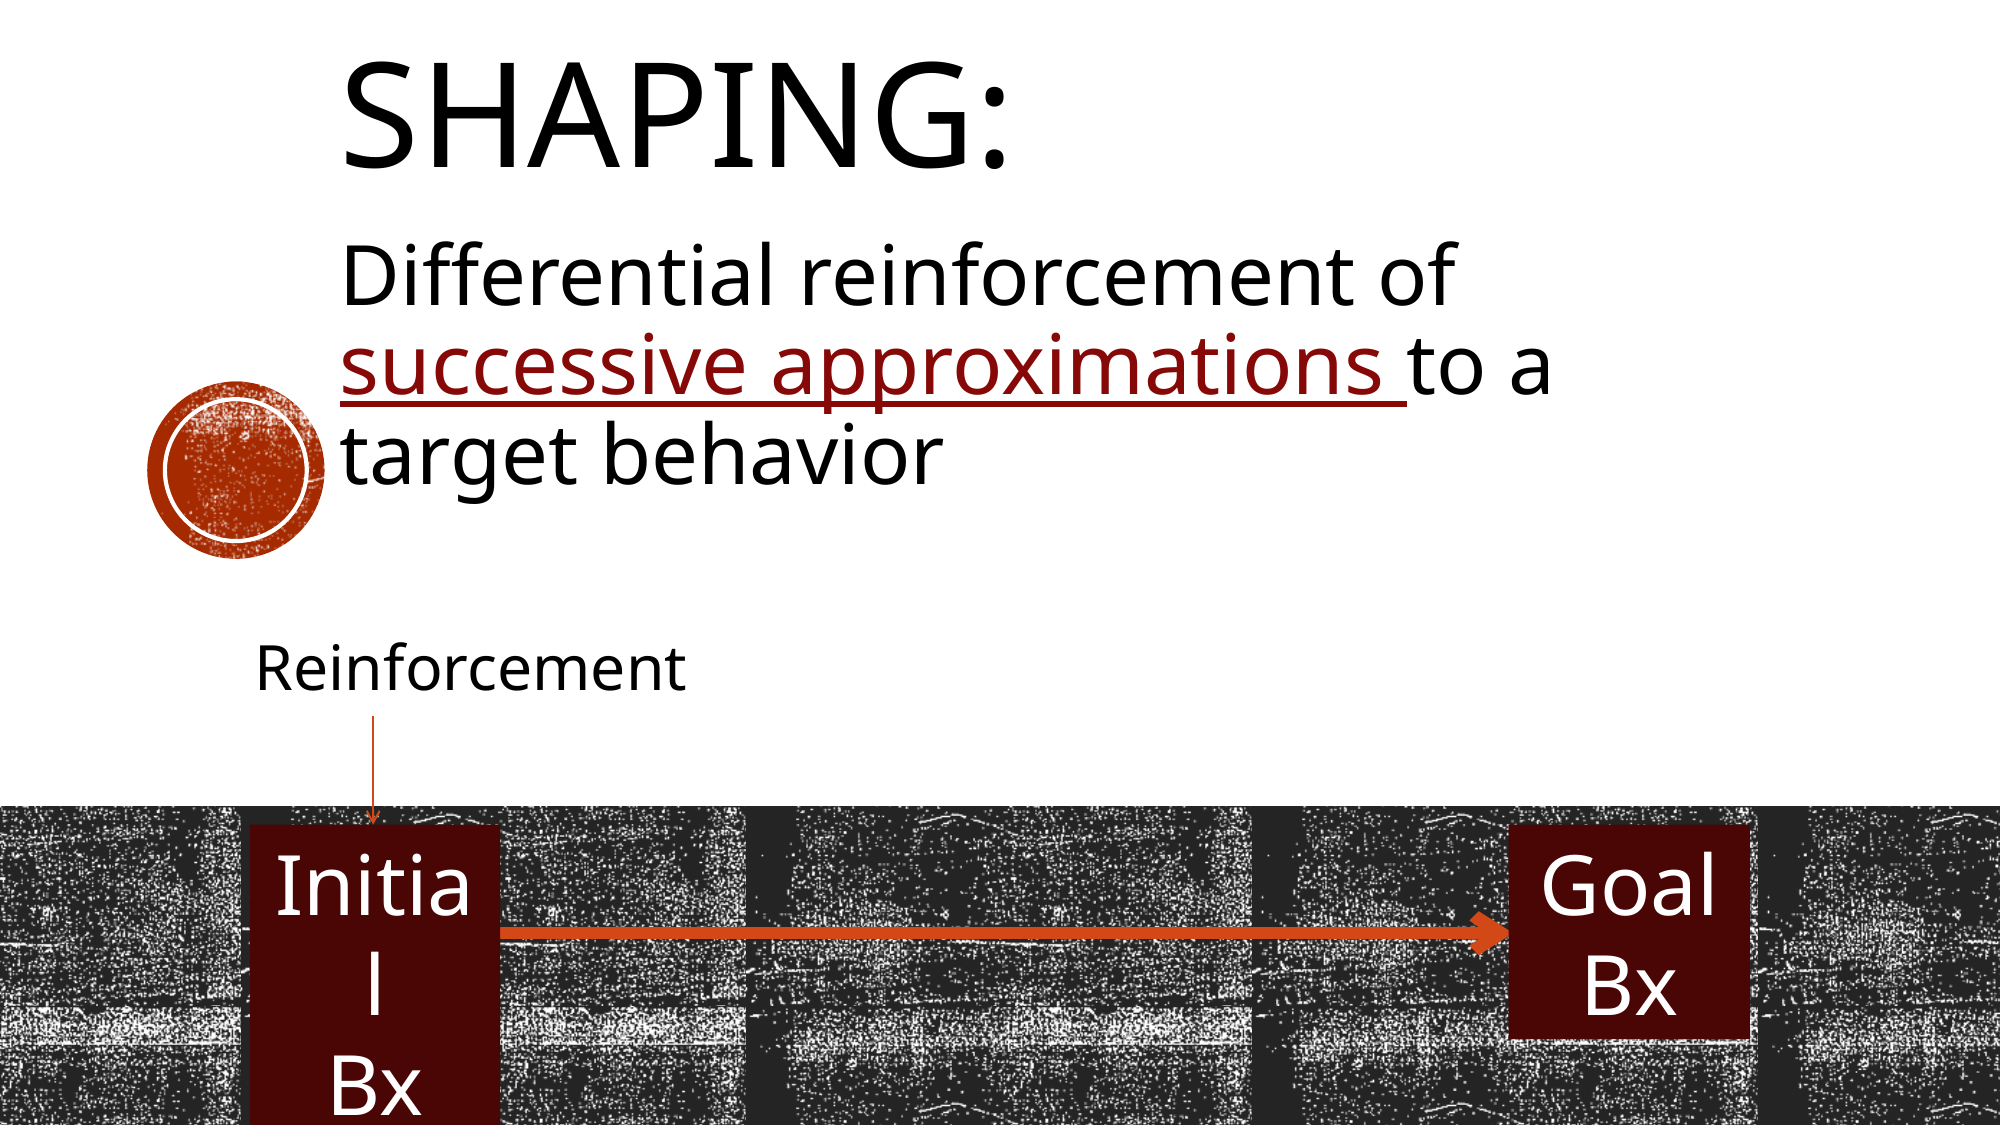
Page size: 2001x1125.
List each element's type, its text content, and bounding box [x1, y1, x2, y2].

text_box Initial Bx [249, 824, 501, 1125]
text_box Reinforcement [239, 620, 703, 711]
list Differential reinforcement of successive approximations to a target behavior [324, 225, 1600, 388]
text_box Goal Bx [1508, 824, 1750, 1040]
title Shaping: [324, 13, 1600, 225]
